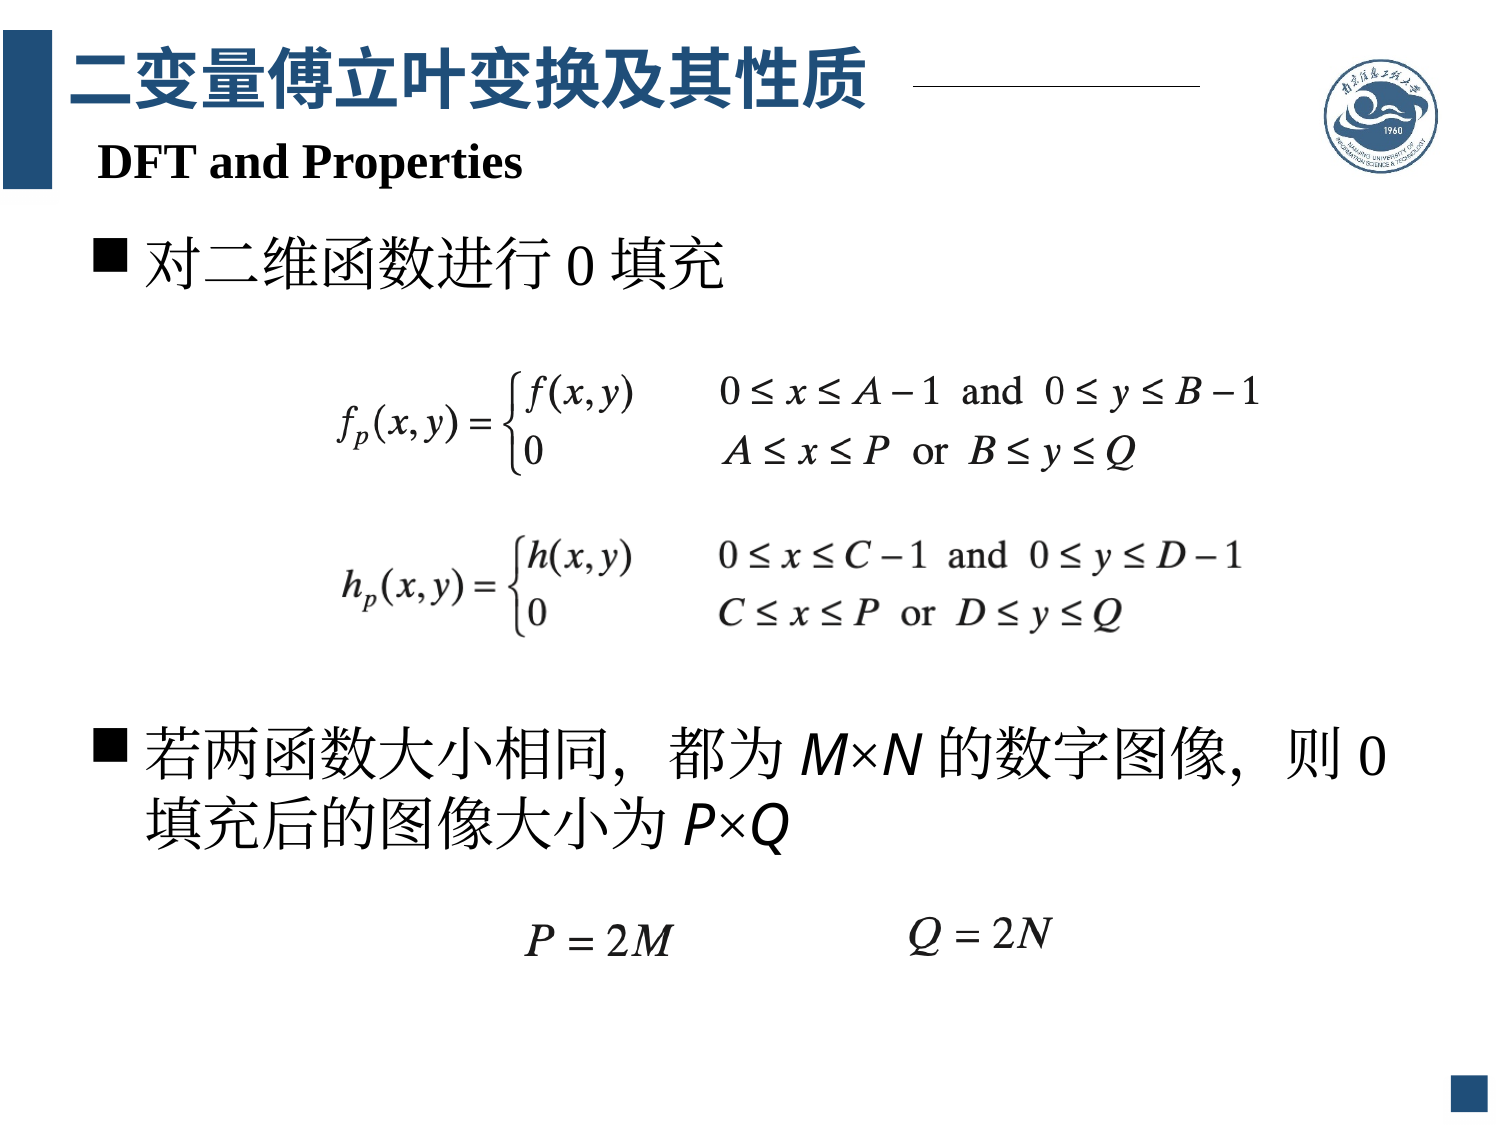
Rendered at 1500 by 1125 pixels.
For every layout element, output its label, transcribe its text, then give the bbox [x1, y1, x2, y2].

picture [874, 896, 1084, 979]
text_box DFT and Properties [82, 95, 759, 229]
text_box 二变量傅立叶变换及其性质 [52, 16, 1007, 148]
picture [1308, 44, 1452, 185]
text_box 对二维函数进行0填充 若两函数大小相同，都为M×N的数字图像，则0填充后的图像大小为P×Q [73, 219, 1429, 865]
text_box [3, 30, 53, 190]
text_box [1450, 1074, 1489, 1113]
picture [485, 895, 726, 979]
picture [284, 354, 1309, 665]
